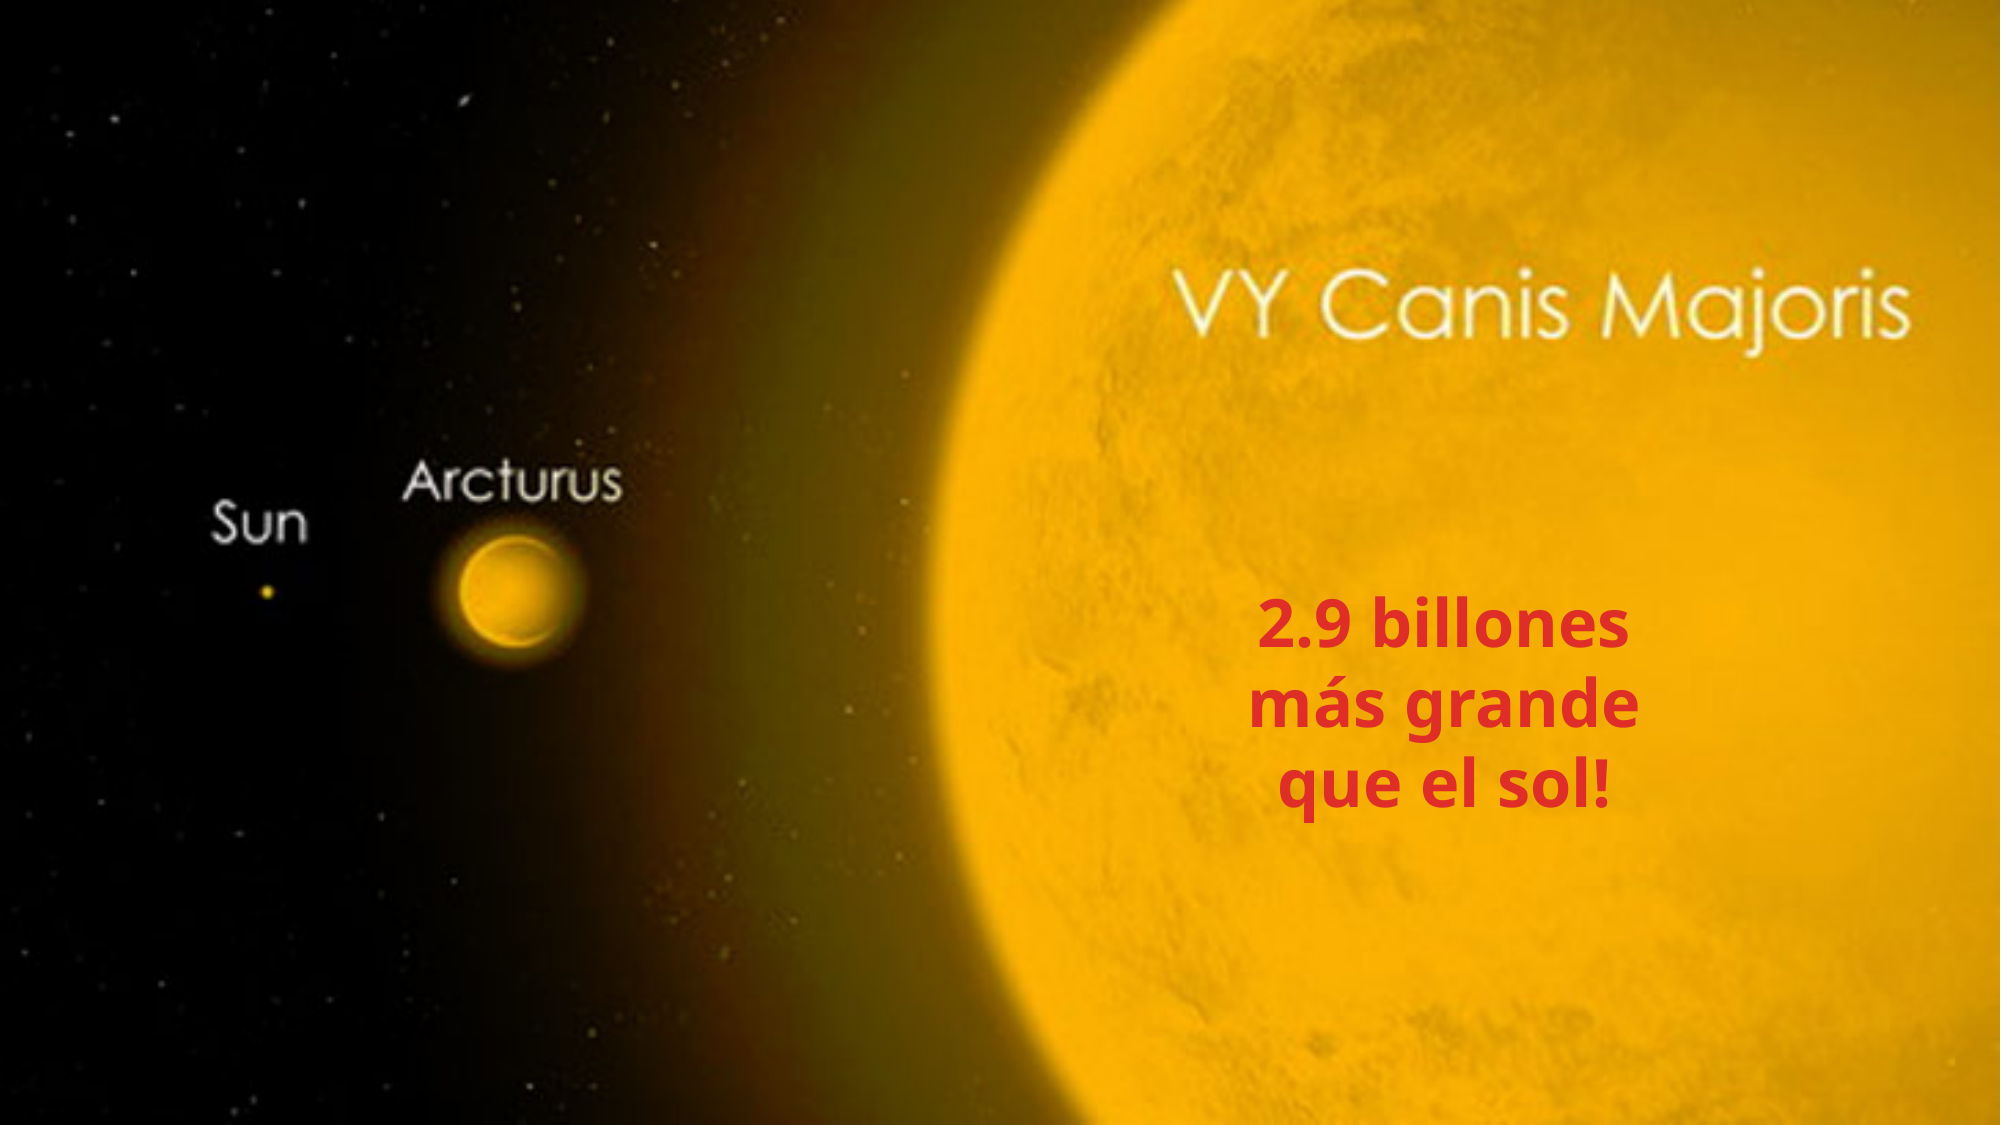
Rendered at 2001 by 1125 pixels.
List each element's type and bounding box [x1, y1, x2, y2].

list [0, 0, 2000, 1125]
